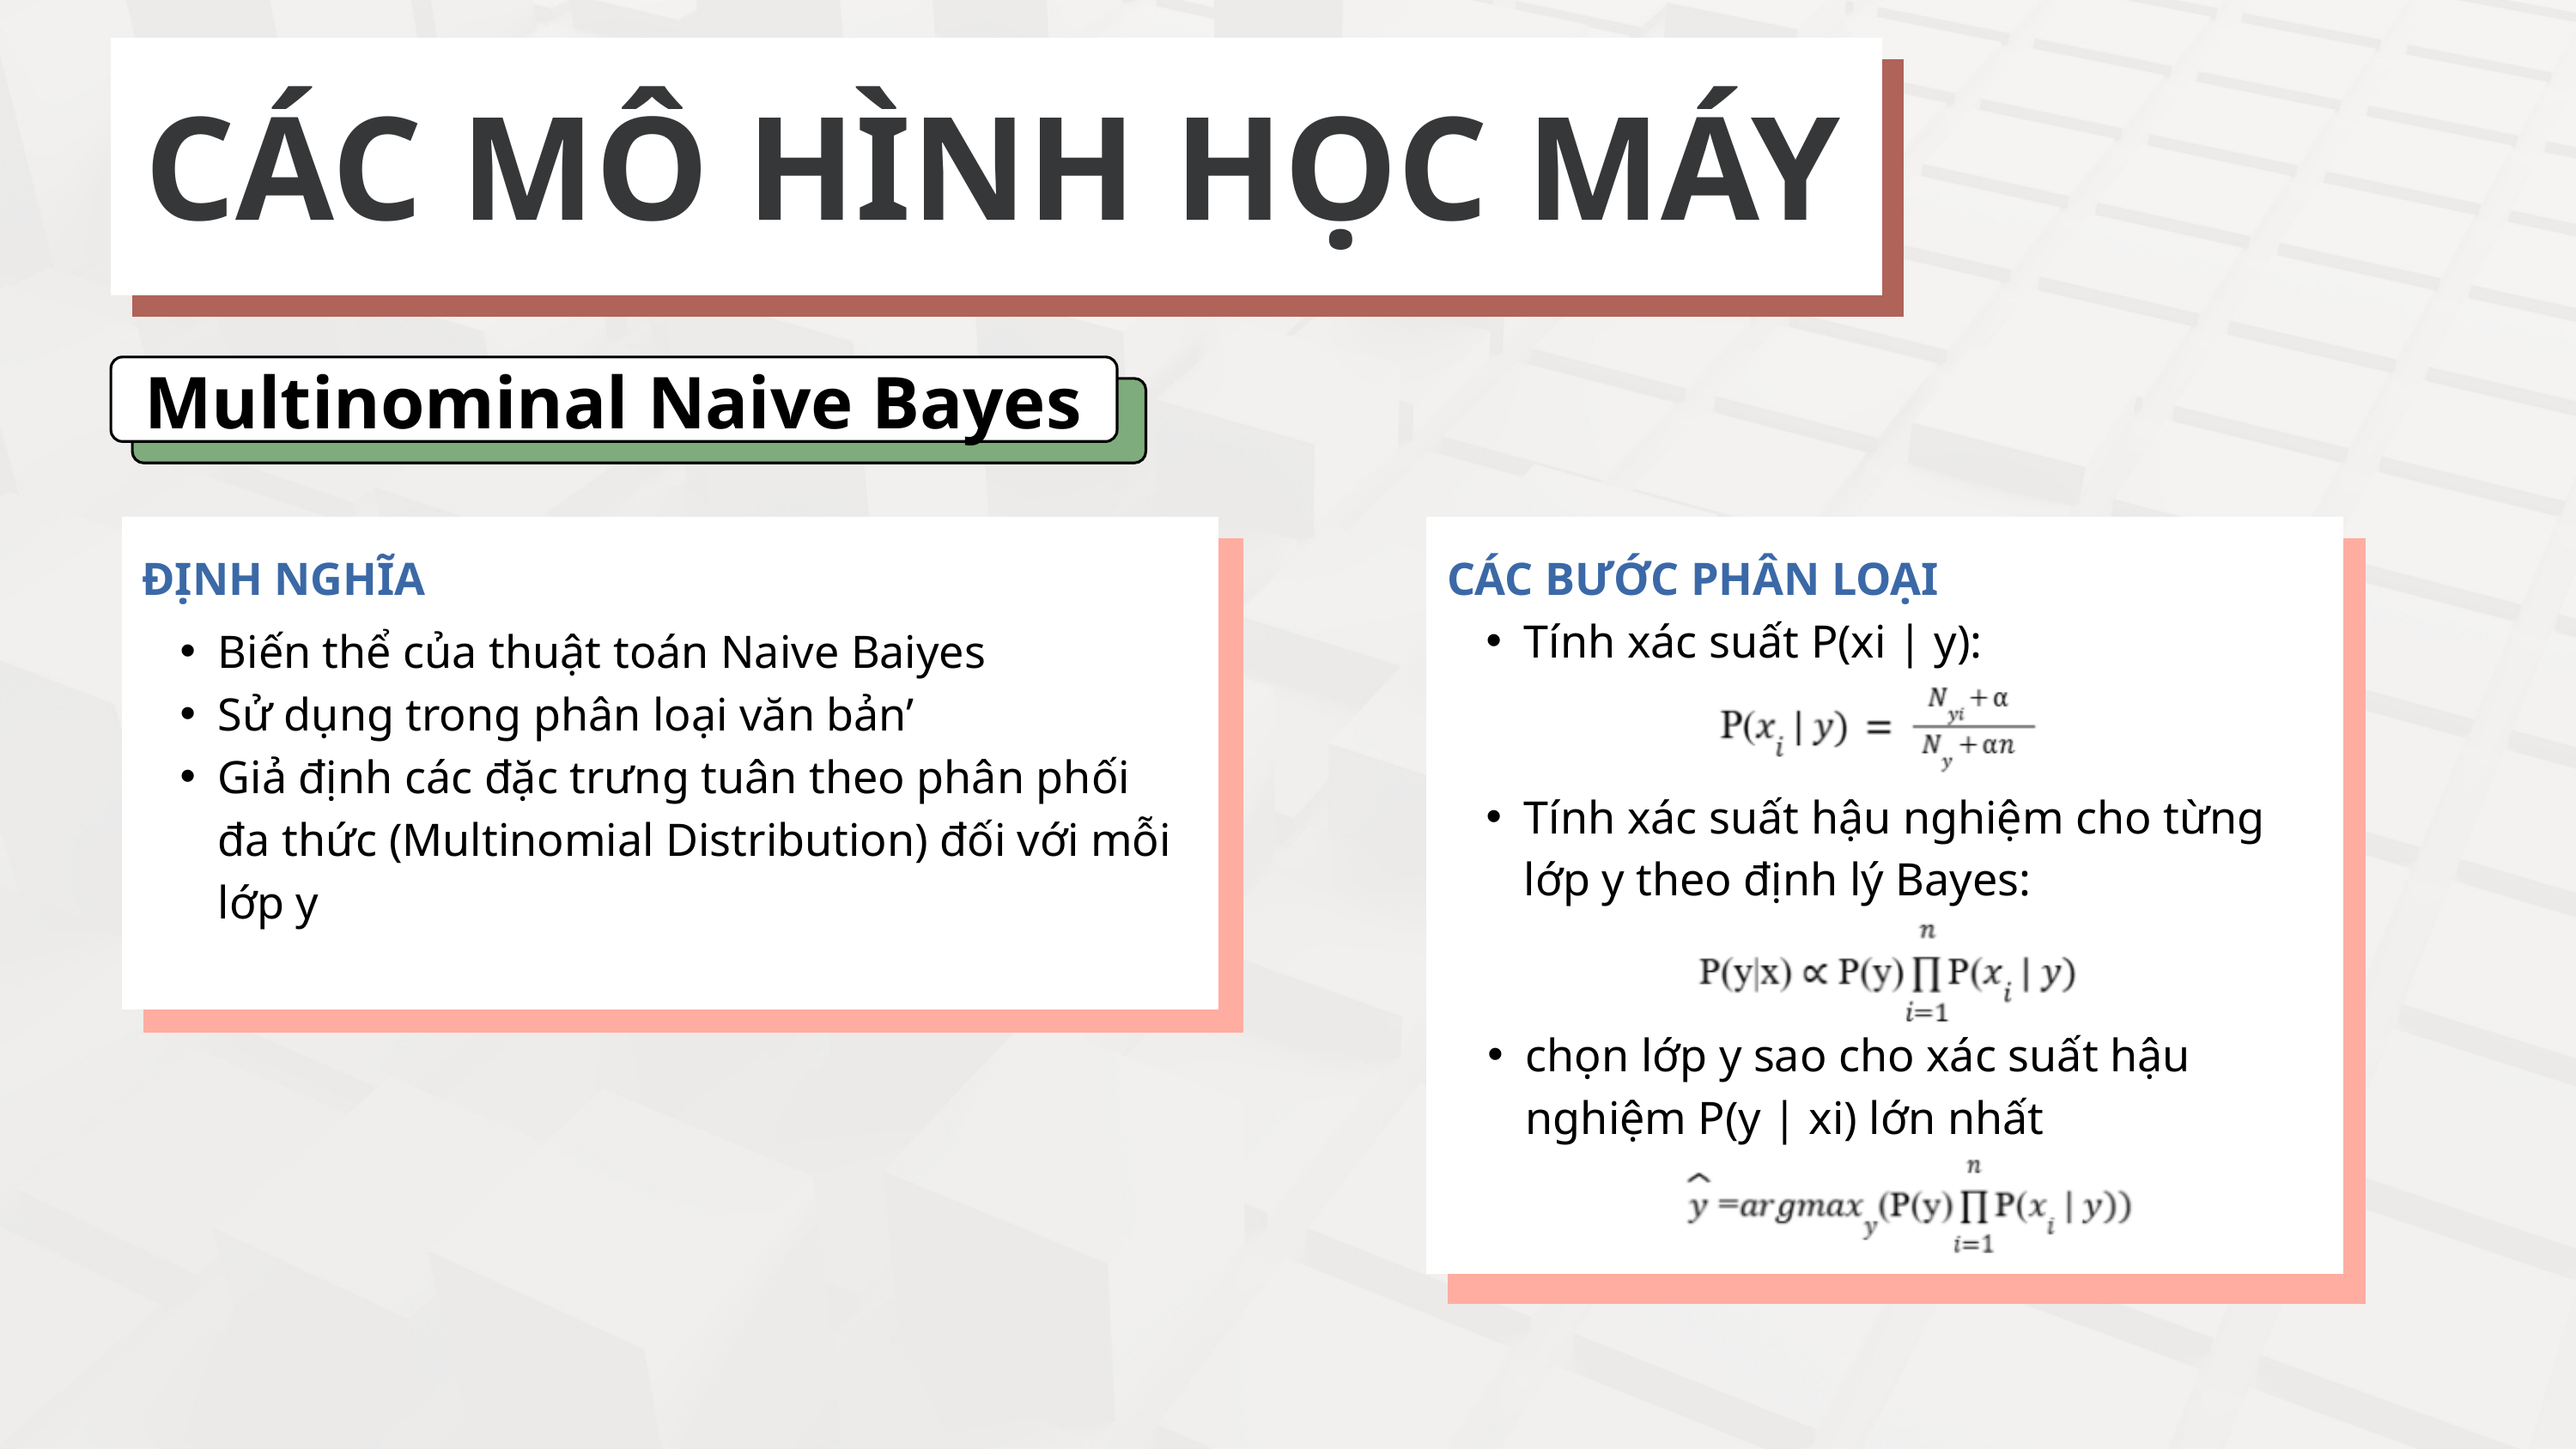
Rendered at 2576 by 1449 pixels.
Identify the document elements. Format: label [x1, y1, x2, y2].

text_box [1426, 517, 2343, 1275]
text_box [131, 59, 1905, 318]
text_box [131, 378, 1146, 464]
text_box [143, 538, 1244, 1034]
text_box [121, 517, 1219, 1010]
text_box [110, 38, 1883, 296]
text_box [110, 356, 1118, 442]
text_box [0, 0, 2576, 1449]
text_box [1447, 538, 2366, 1304]
